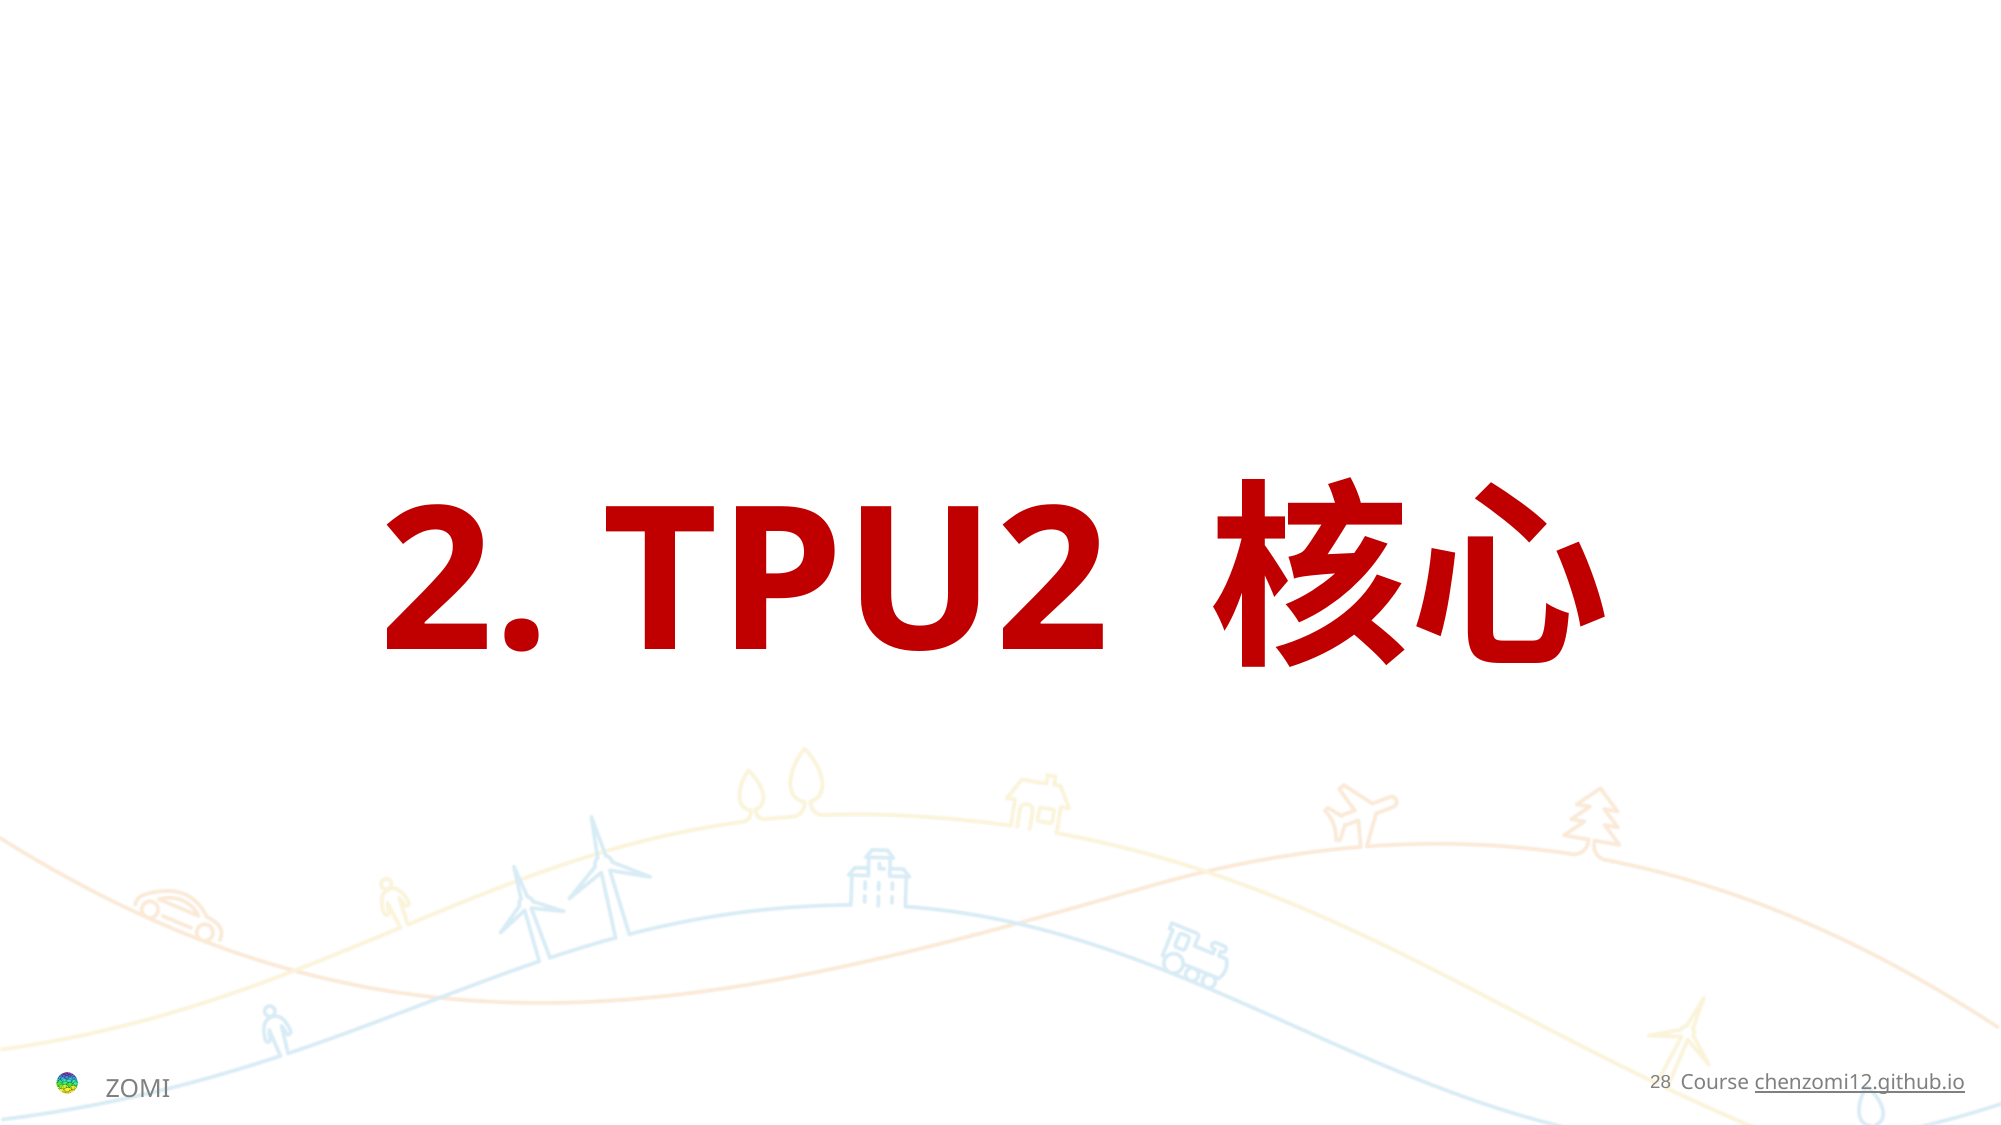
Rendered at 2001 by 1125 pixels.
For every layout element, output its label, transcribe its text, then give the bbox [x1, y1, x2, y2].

list 2. TPU2 核心 [79, 80, 1910, 986]
picture [57, 1073, 77, 1093]
